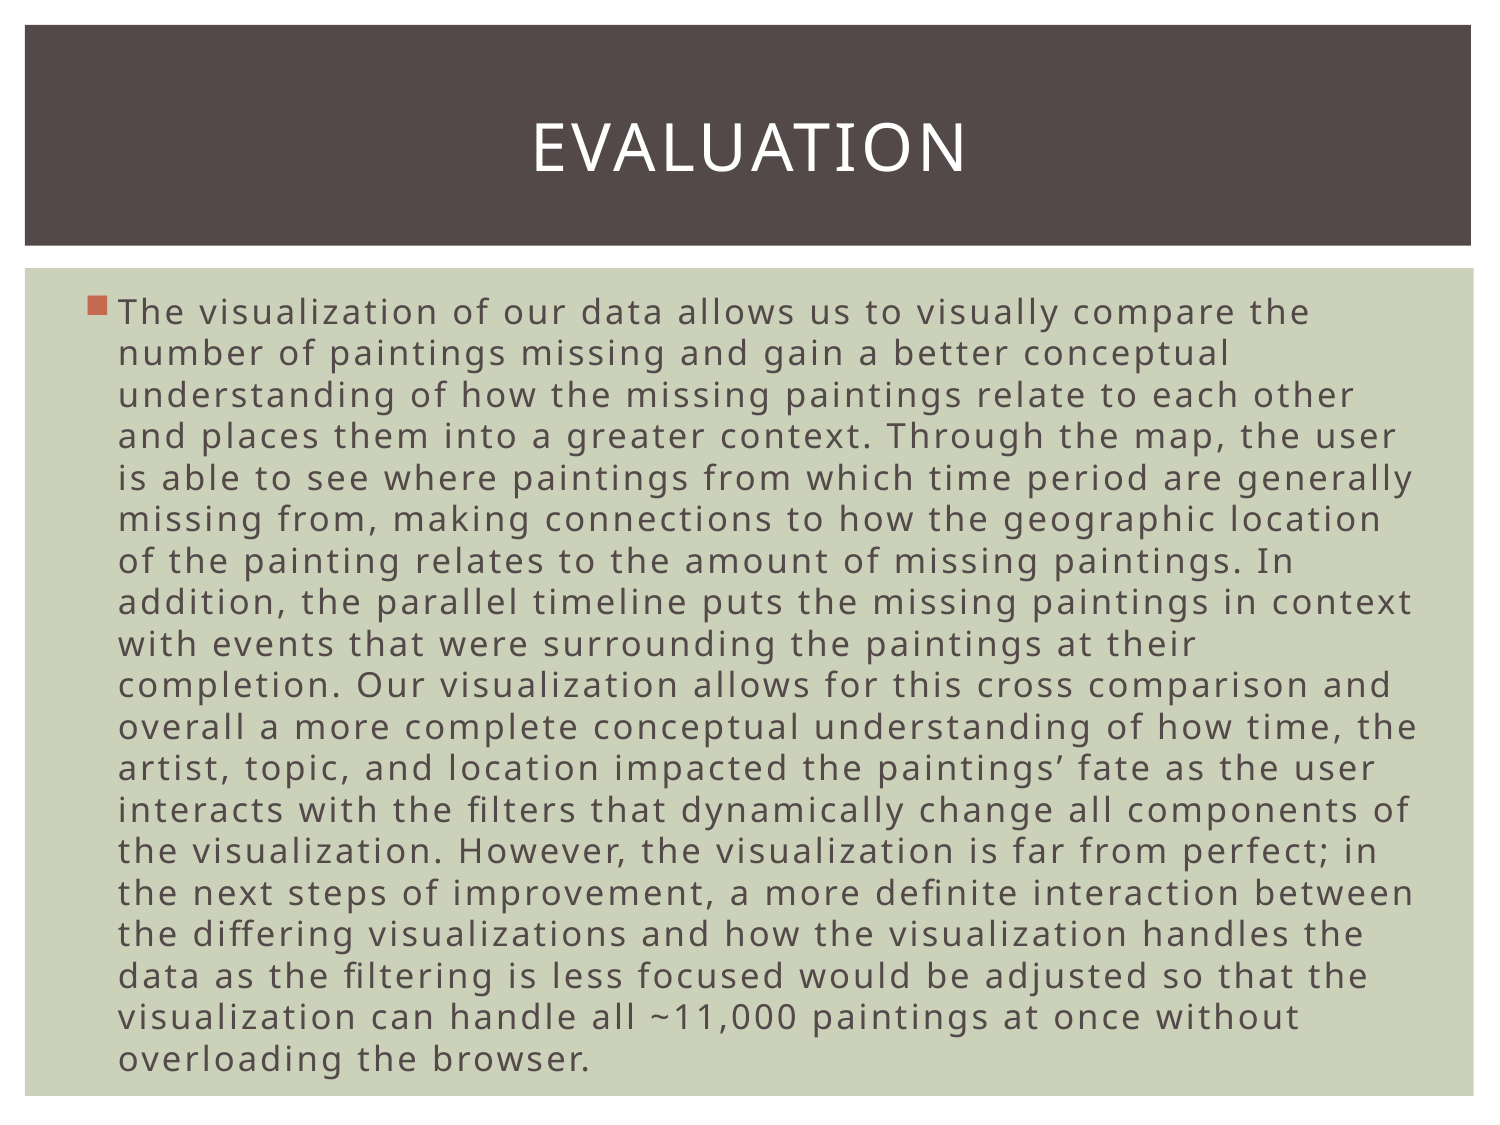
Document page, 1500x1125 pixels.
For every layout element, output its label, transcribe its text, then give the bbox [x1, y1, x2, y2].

title evaluation [62, 58, 1438, 232]
list The visualization of our data allows us to visually compare the number of paintings missing and gain a better conceptual understanding of how the missing paintings relate to each other and places them into a greater context. Through the map, the user is able to see where paintings from which time period are generally missing from, making connections to how the geographic location of the painting relates to the amount of missing paintings. In addition, the parallel timeline puts the missing paintings in context with events that were surrounding the paintings at their completion. Our visualization allows for this cross comparison and overall a more complete conceptual understanding of how time, the artist, topic, and location impacted the paintings’ fate as the user interacts with the filters that dynamically change all components of the visualization. However, the visualization is far from perfect; in the next steps of improvement, a more definite interaction between the differing visualizations and how the visualization handles the data as the filtering is less focused would be adjusted so that the visualization can handle all ~11,000 paintings at once without overloading the browser. [62, 281, 1442, 1125]
